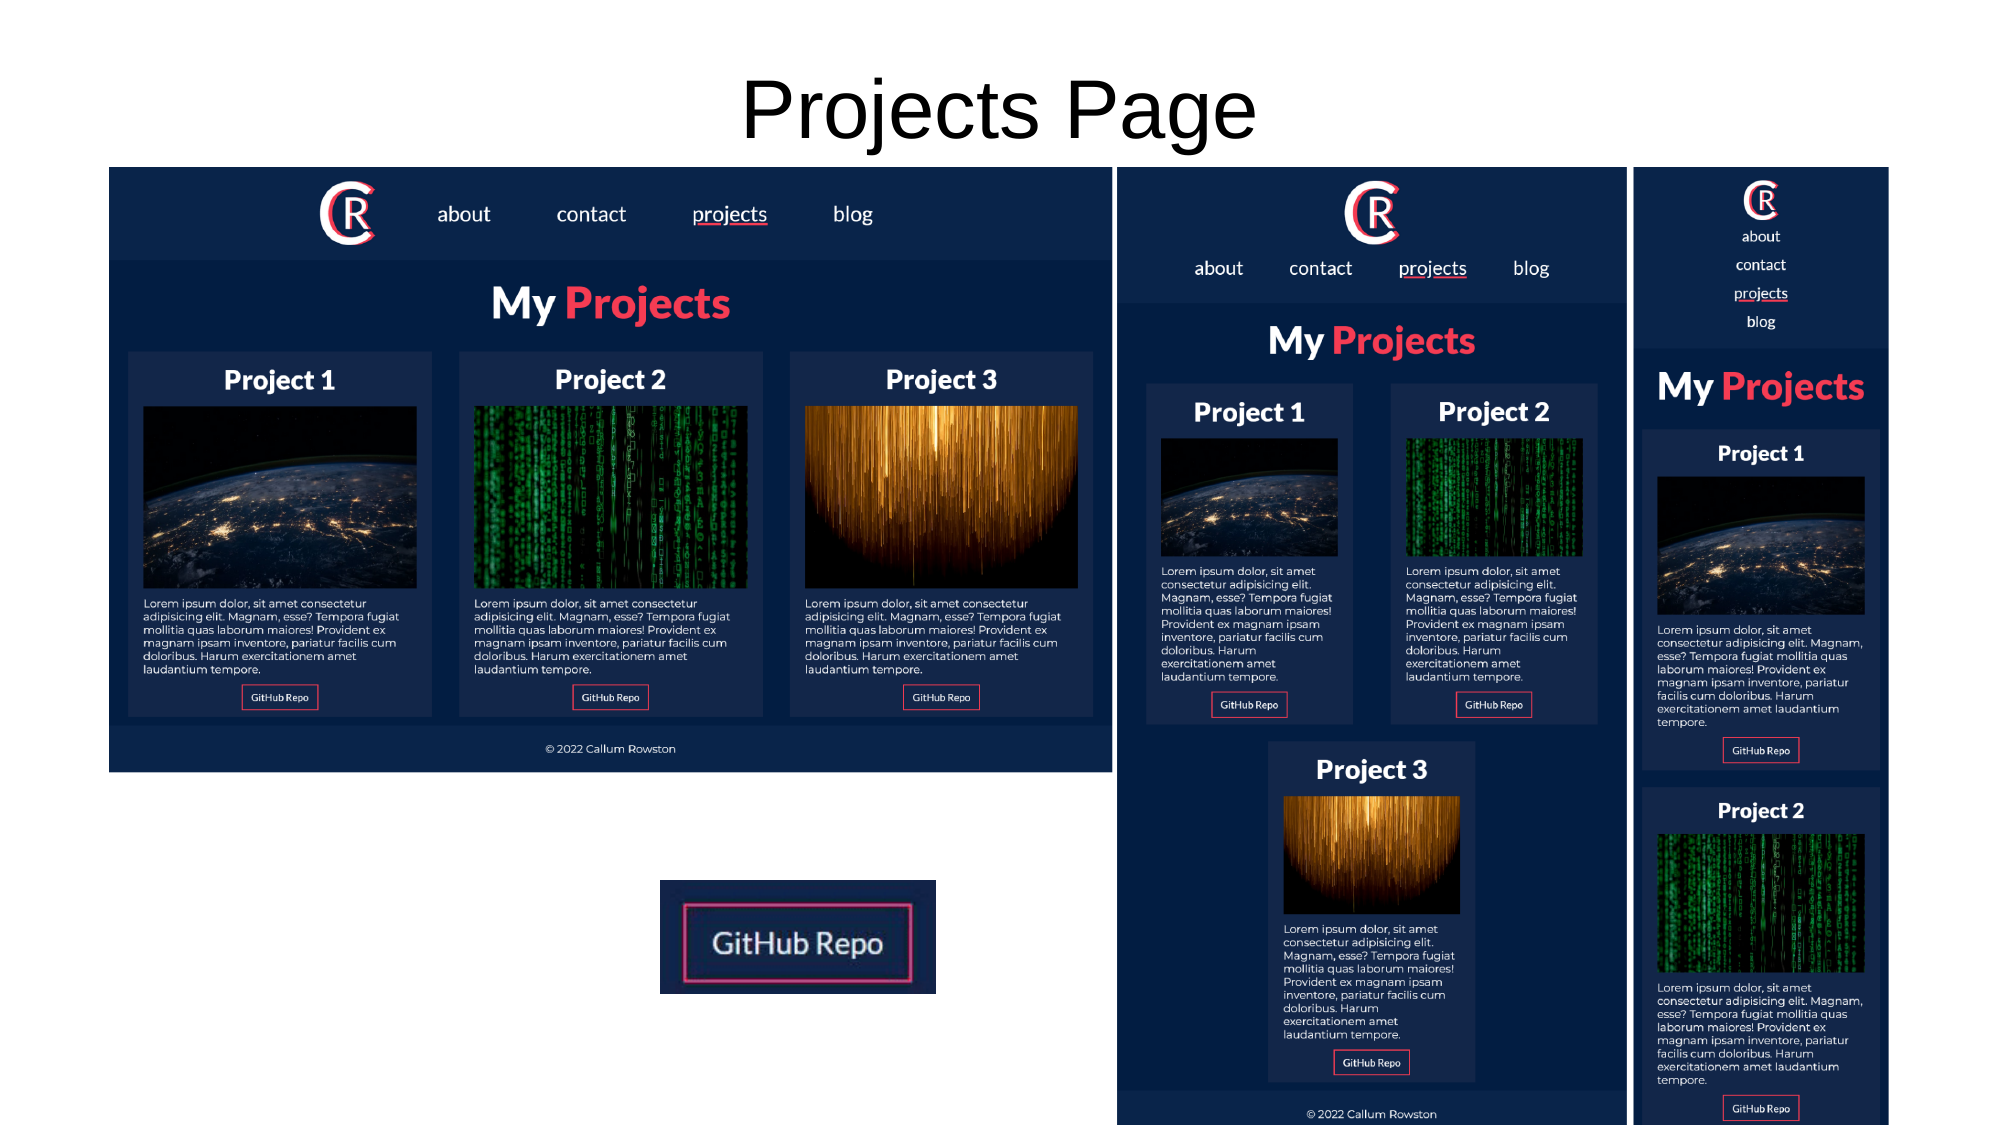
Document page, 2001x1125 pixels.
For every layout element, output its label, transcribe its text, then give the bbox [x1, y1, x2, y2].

picture [109, 167, 1891, 1125]
title Projects Page [137, 3, 1863, 167]
